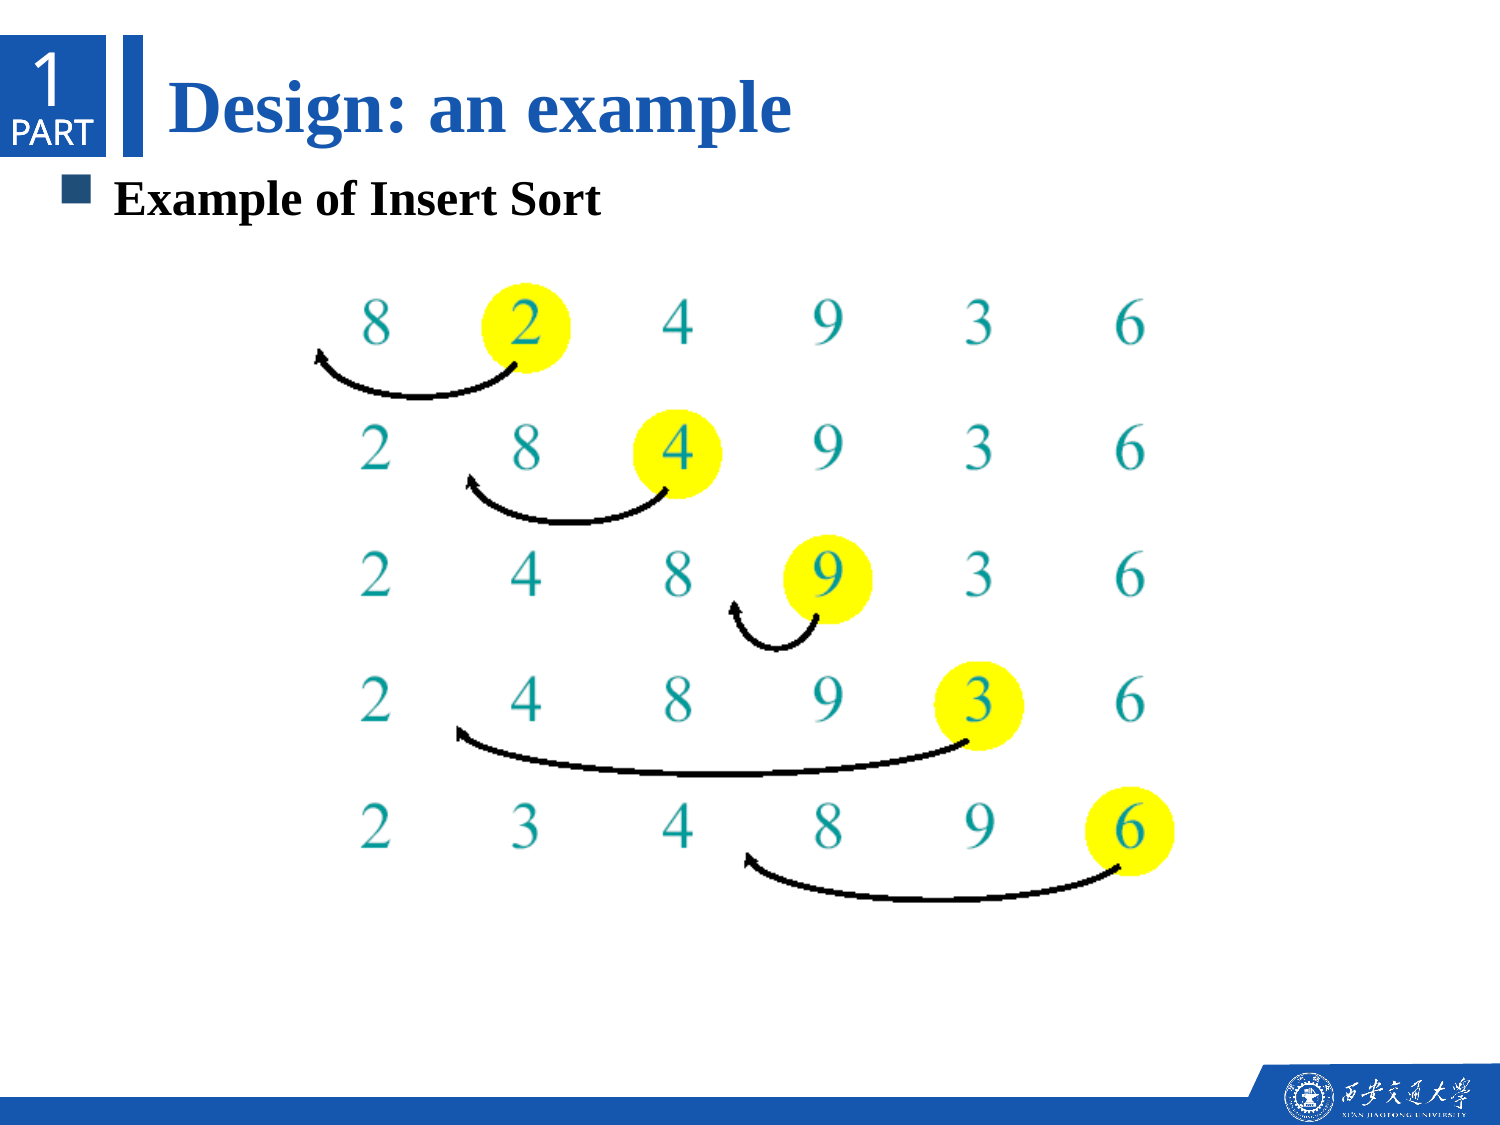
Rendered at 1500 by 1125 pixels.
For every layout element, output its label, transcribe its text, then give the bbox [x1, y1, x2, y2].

text_box Example of Insert Sort [42, 157, 793, 233]
text_box 1 [14, 23, 87, 109]
text_box PART [9, 109, 95, 153]
text_box Design: an example [153, 50, 809, 156]
picture [255, 266, 1245, 953]
